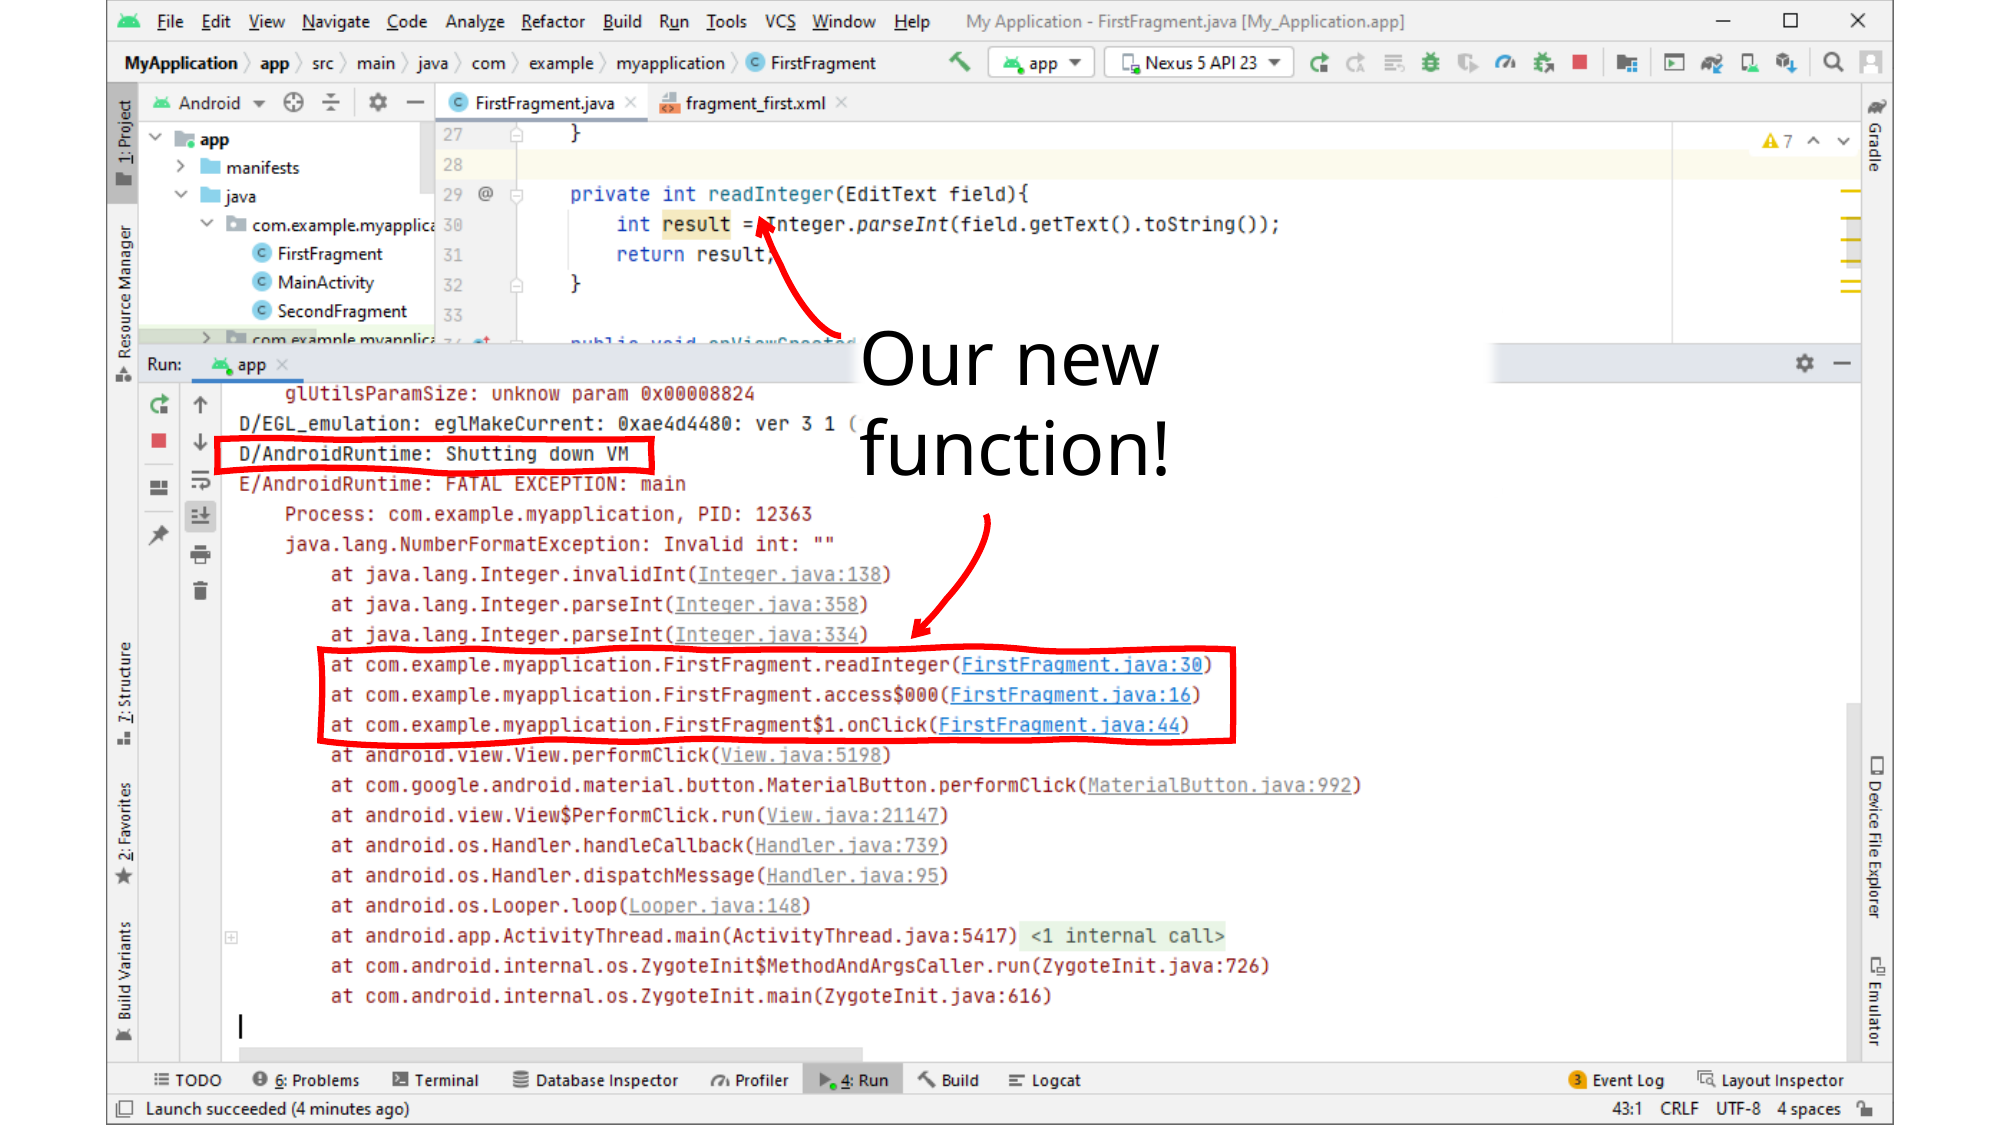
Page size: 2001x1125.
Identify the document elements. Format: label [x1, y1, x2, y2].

picture [106, 0, 1894, 1125]
